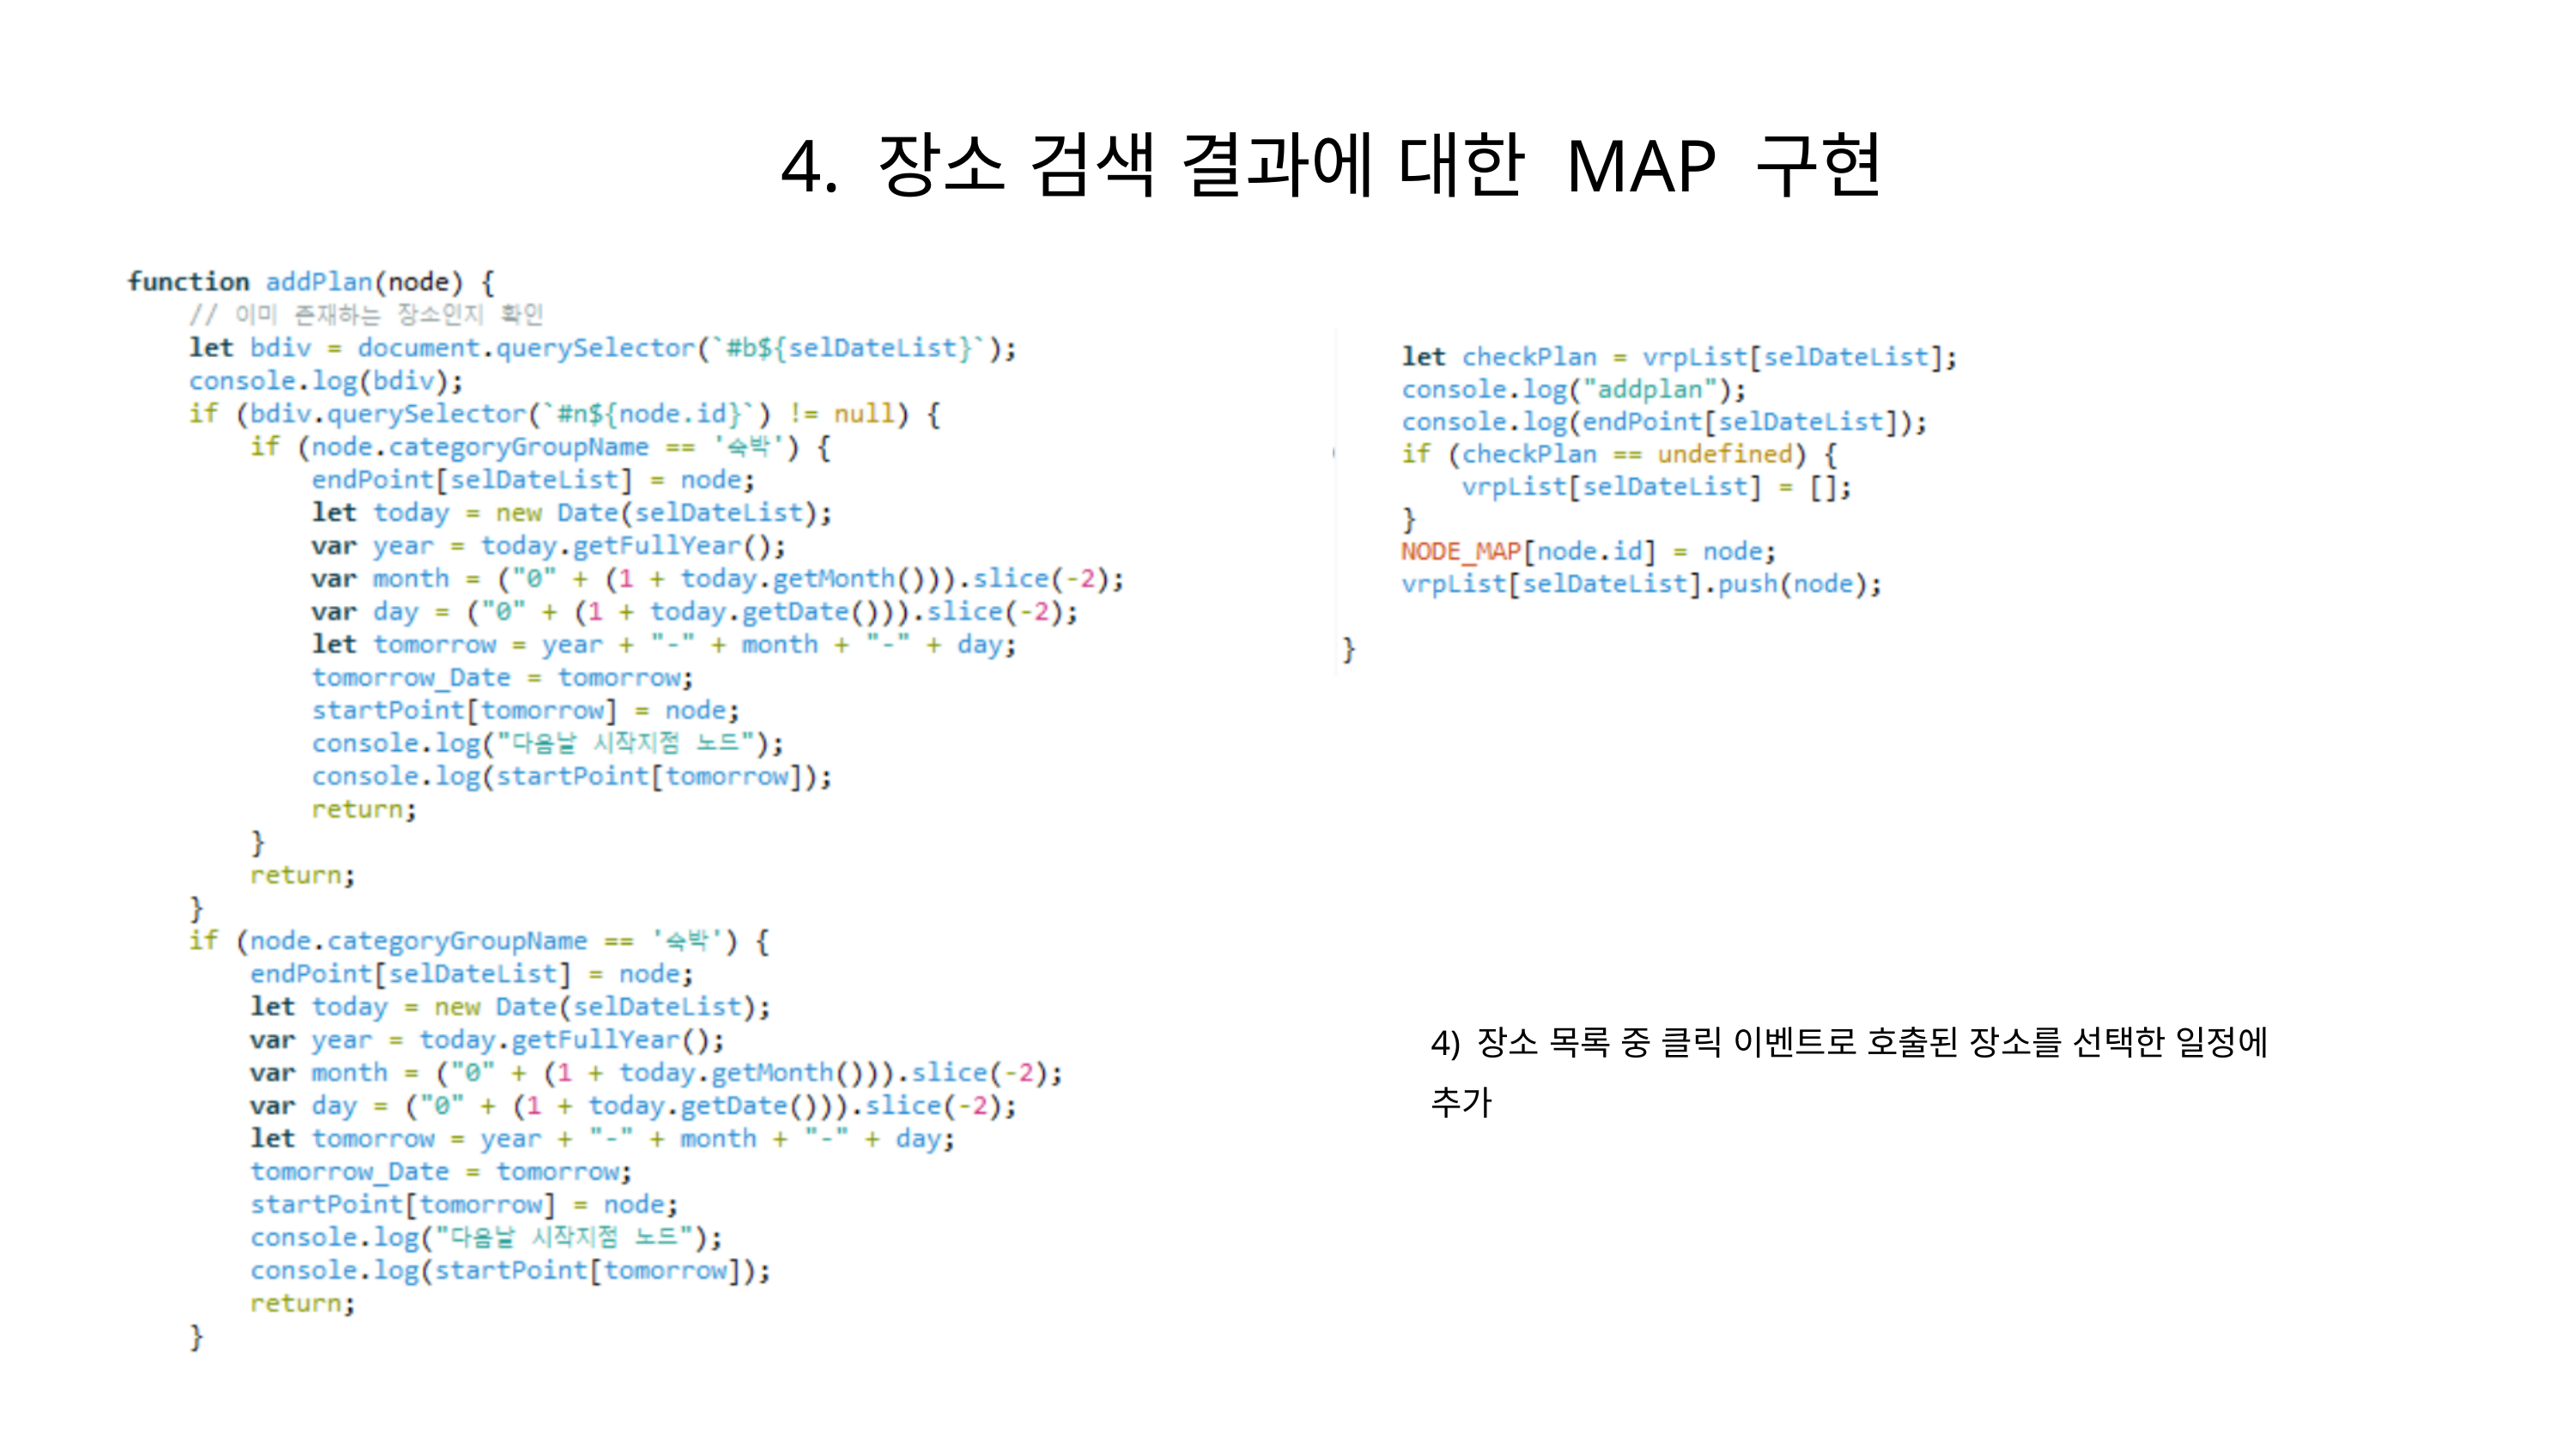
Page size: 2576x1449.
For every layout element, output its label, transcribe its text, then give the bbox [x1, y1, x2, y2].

picture [123, 264, 1151, 1358]
text_box 4) 장소 목록 중 클릭 이벤트로 호출된 장소를 선택한 일정에 추가 [1431, 1009, 2280, 1116]
text_box 4. 장소 검색 결과에 대한 MAP 구현 [550, 93, 2117, 193]
picture [1332, 329, 1990, 676]
